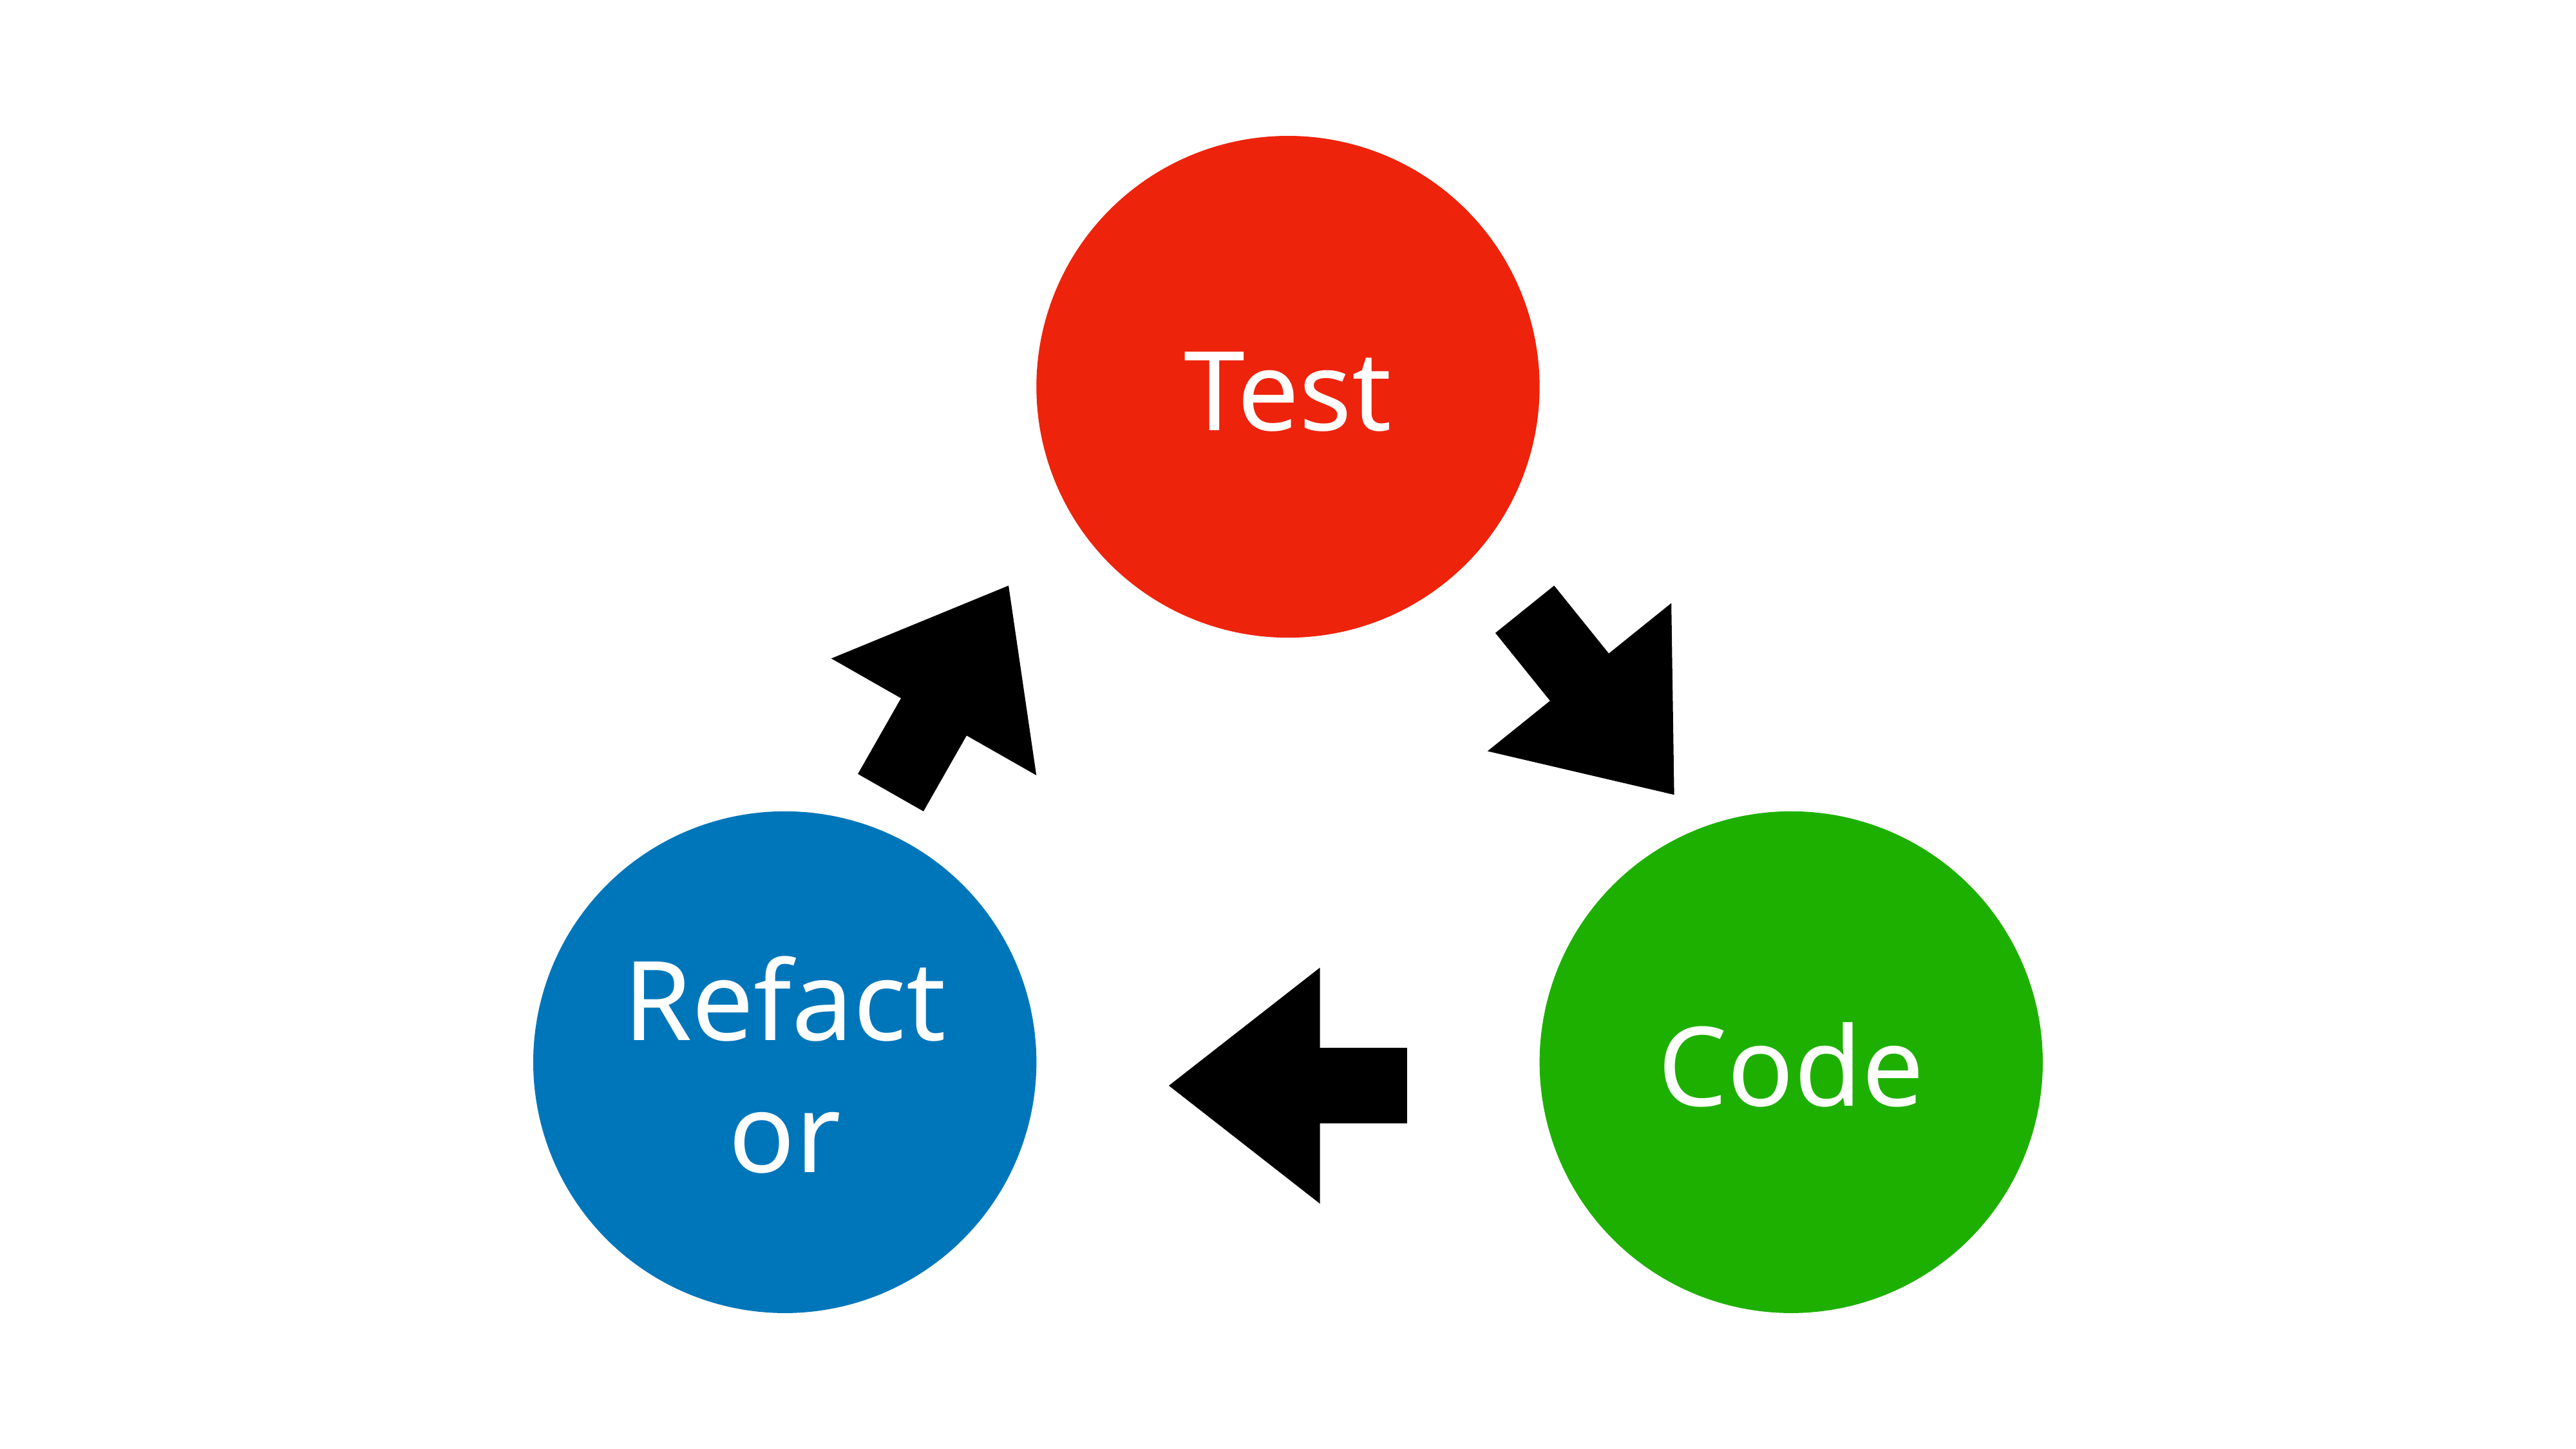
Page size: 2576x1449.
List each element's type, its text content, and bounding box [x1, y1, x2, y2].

text_box Refactor [533, 811, 1037, 1313]
text_box [831, 585, 1037, 811]
text_box [1487, 585, 1674, 795]
text_box Test [1036, 136, 1540, 638]
text_box Code [1539, 811, 2043, 1313]
text_box [1169, 967, 1407, 1204]
